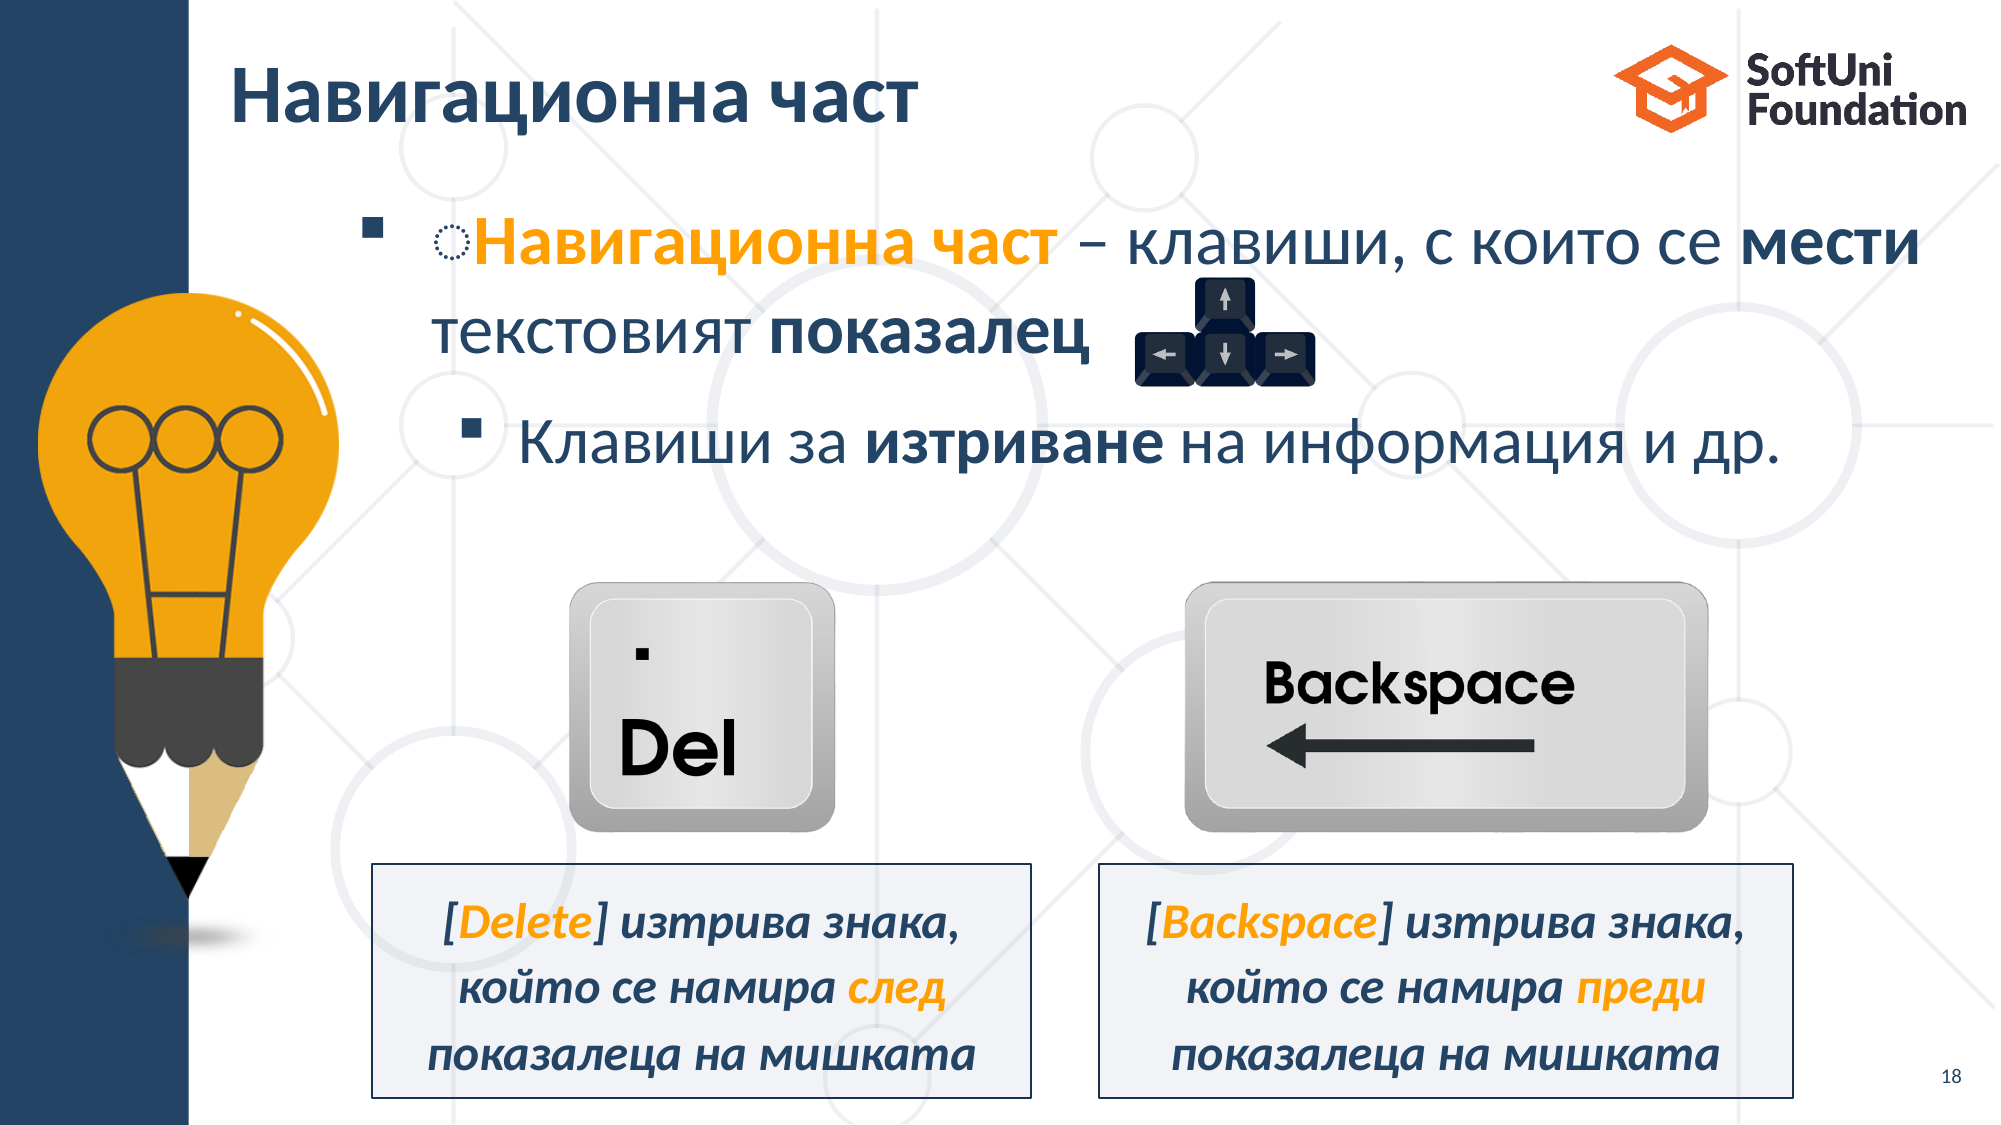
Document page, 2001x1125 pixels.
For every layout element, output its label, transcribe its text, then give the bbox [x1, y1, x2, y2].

picture [38, 293, 339, 961]
slide_number 18 [1897, 1049, 1968, 1101]
text_box [Delete] изтрива знака, който се намира след показалеца на мишката [372, 864, 1032, 1098]
picture [1613, 44, 1966, 133]
picture [1183, 580, 1709, 834]
picture [1123, 272, 1320, 394]
list ͏Навигационна част – клавиши, с които се мести текстовият показалец Клавиши за изтриване на информация и др. [338, 183, 1968, 550]
text_box [Backspace] изтрива знака, който се намира преди показалеца на мишката [1099, 864, 1793, 1098]
picture [568, 580, 836, 834]
title Навигационна част [212, 16, 1591, 162]
